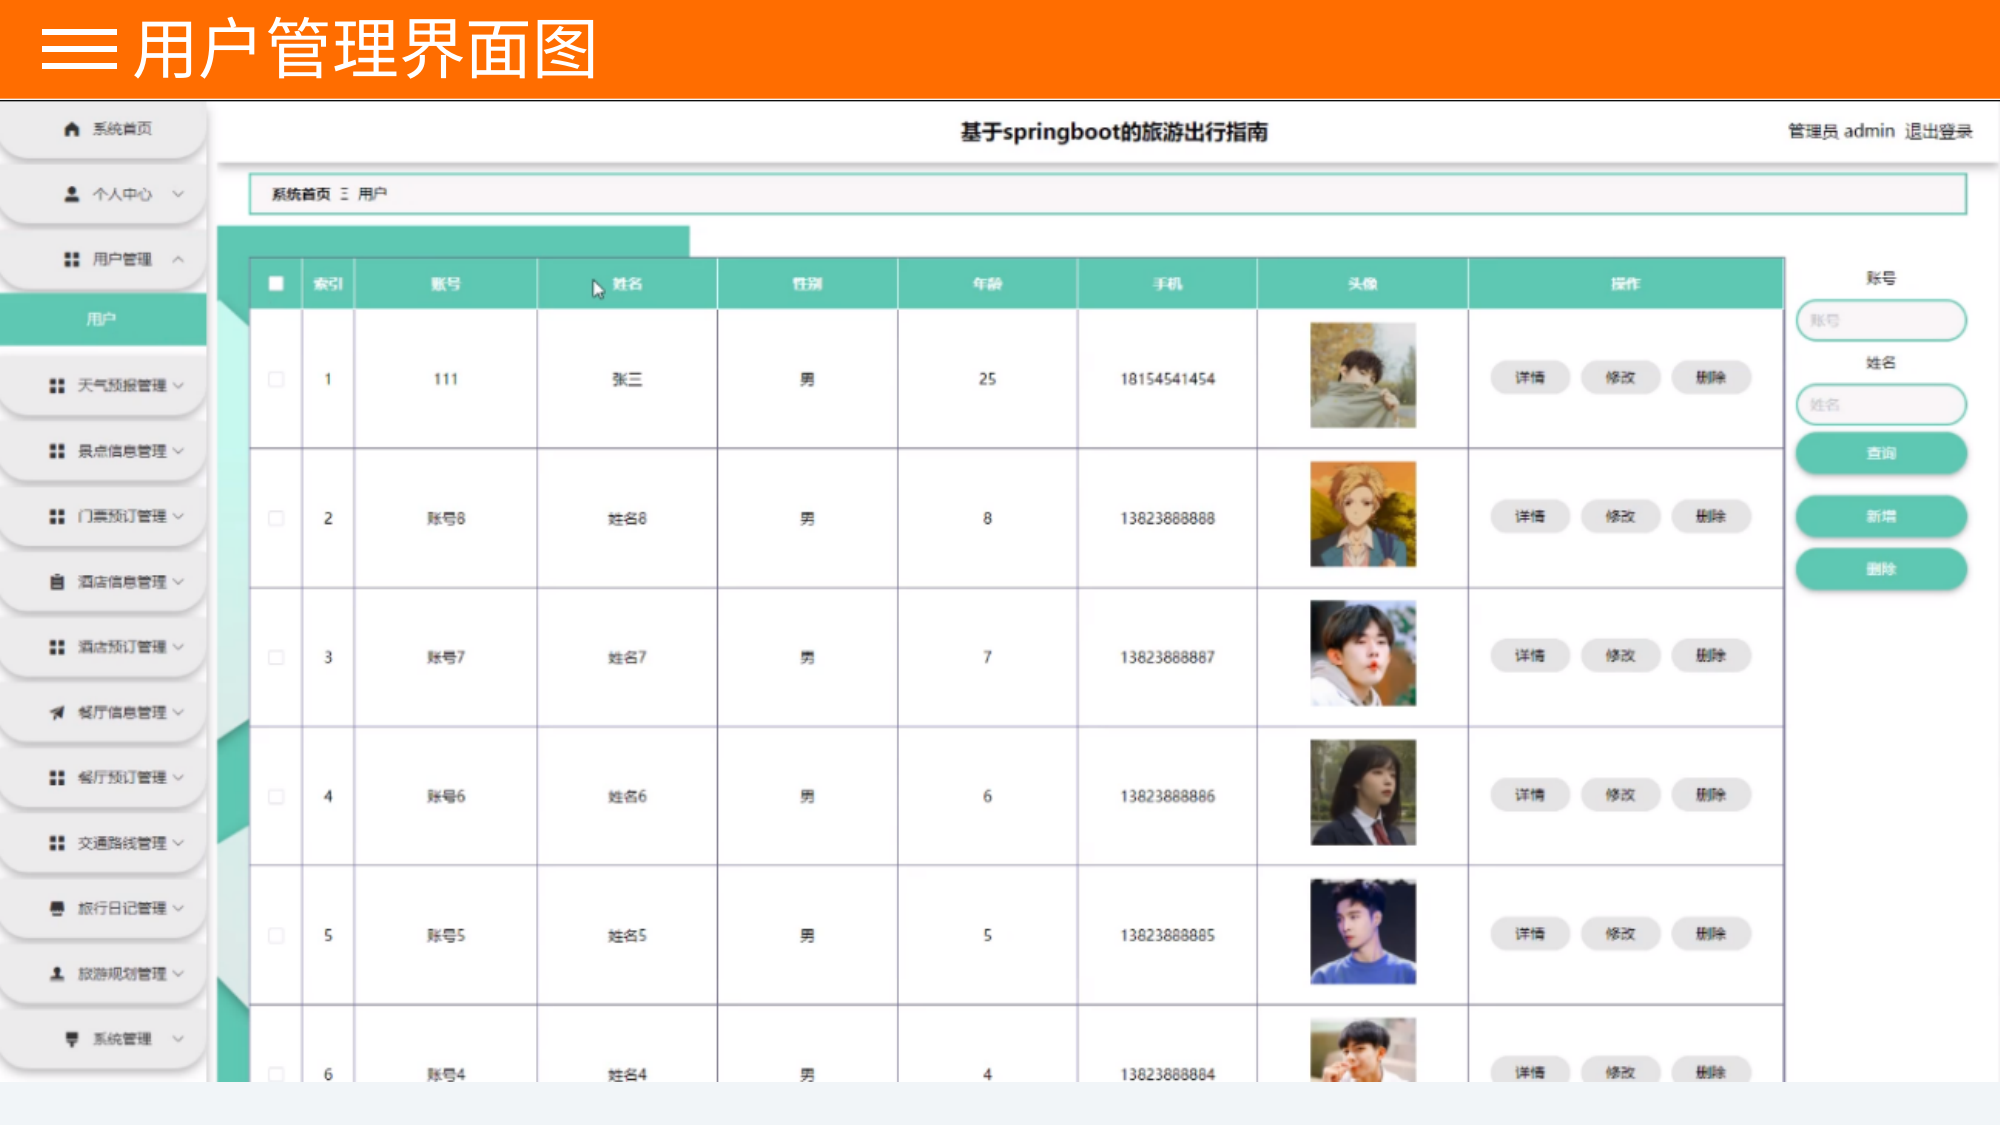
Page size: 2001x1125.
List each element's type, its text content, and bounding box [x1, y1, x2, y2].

text_box 用户管理界面图 [117, 0, 813, 95]
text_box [42, 32, 118, 67]
text_box [0, 0, 2000, 100]
picture [0, 100, 2000, 1082]
